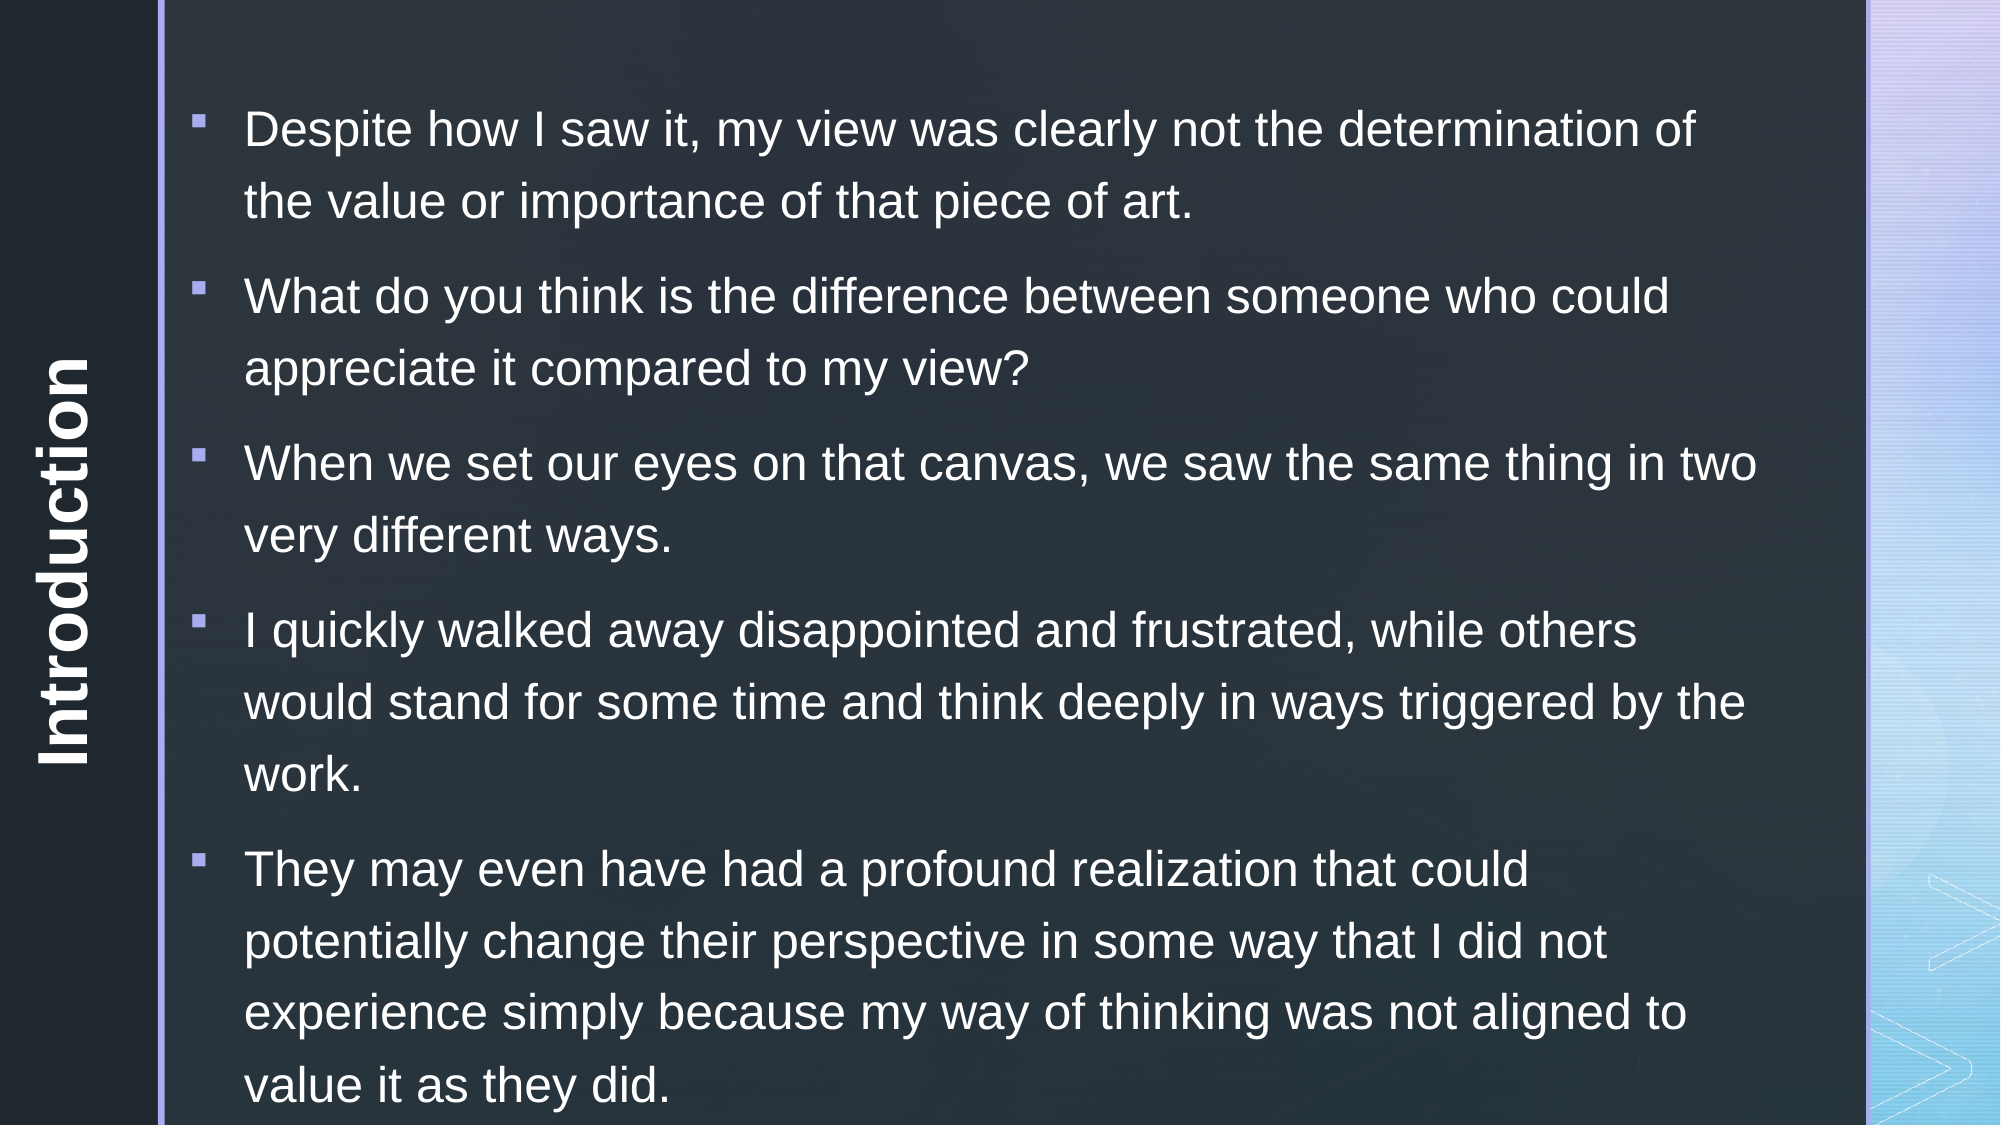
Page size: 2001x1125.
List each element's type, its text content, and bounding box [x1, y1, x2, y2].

list Despite how I saw it, my view was clearly not the determination of the value or importance of that piece of art. What do you think is the difference between someone who could appreciate it compared to my view? When we set our eyes on that canvas, we saw the same thing in two very different ways. I quickly walked away disappointed and frustrated, while others would stand for some time and think deeply in ways triggered by the work. They may even have had a profound realization that could potentially change their perspective in some way that I did not experience simply because my way of thinking was not aligned to value it as they did. [172, 193, 1782, 1098]
title Introduction [18, 0, 196, 1125]
picture [1871, 0, 2001, 1125]
